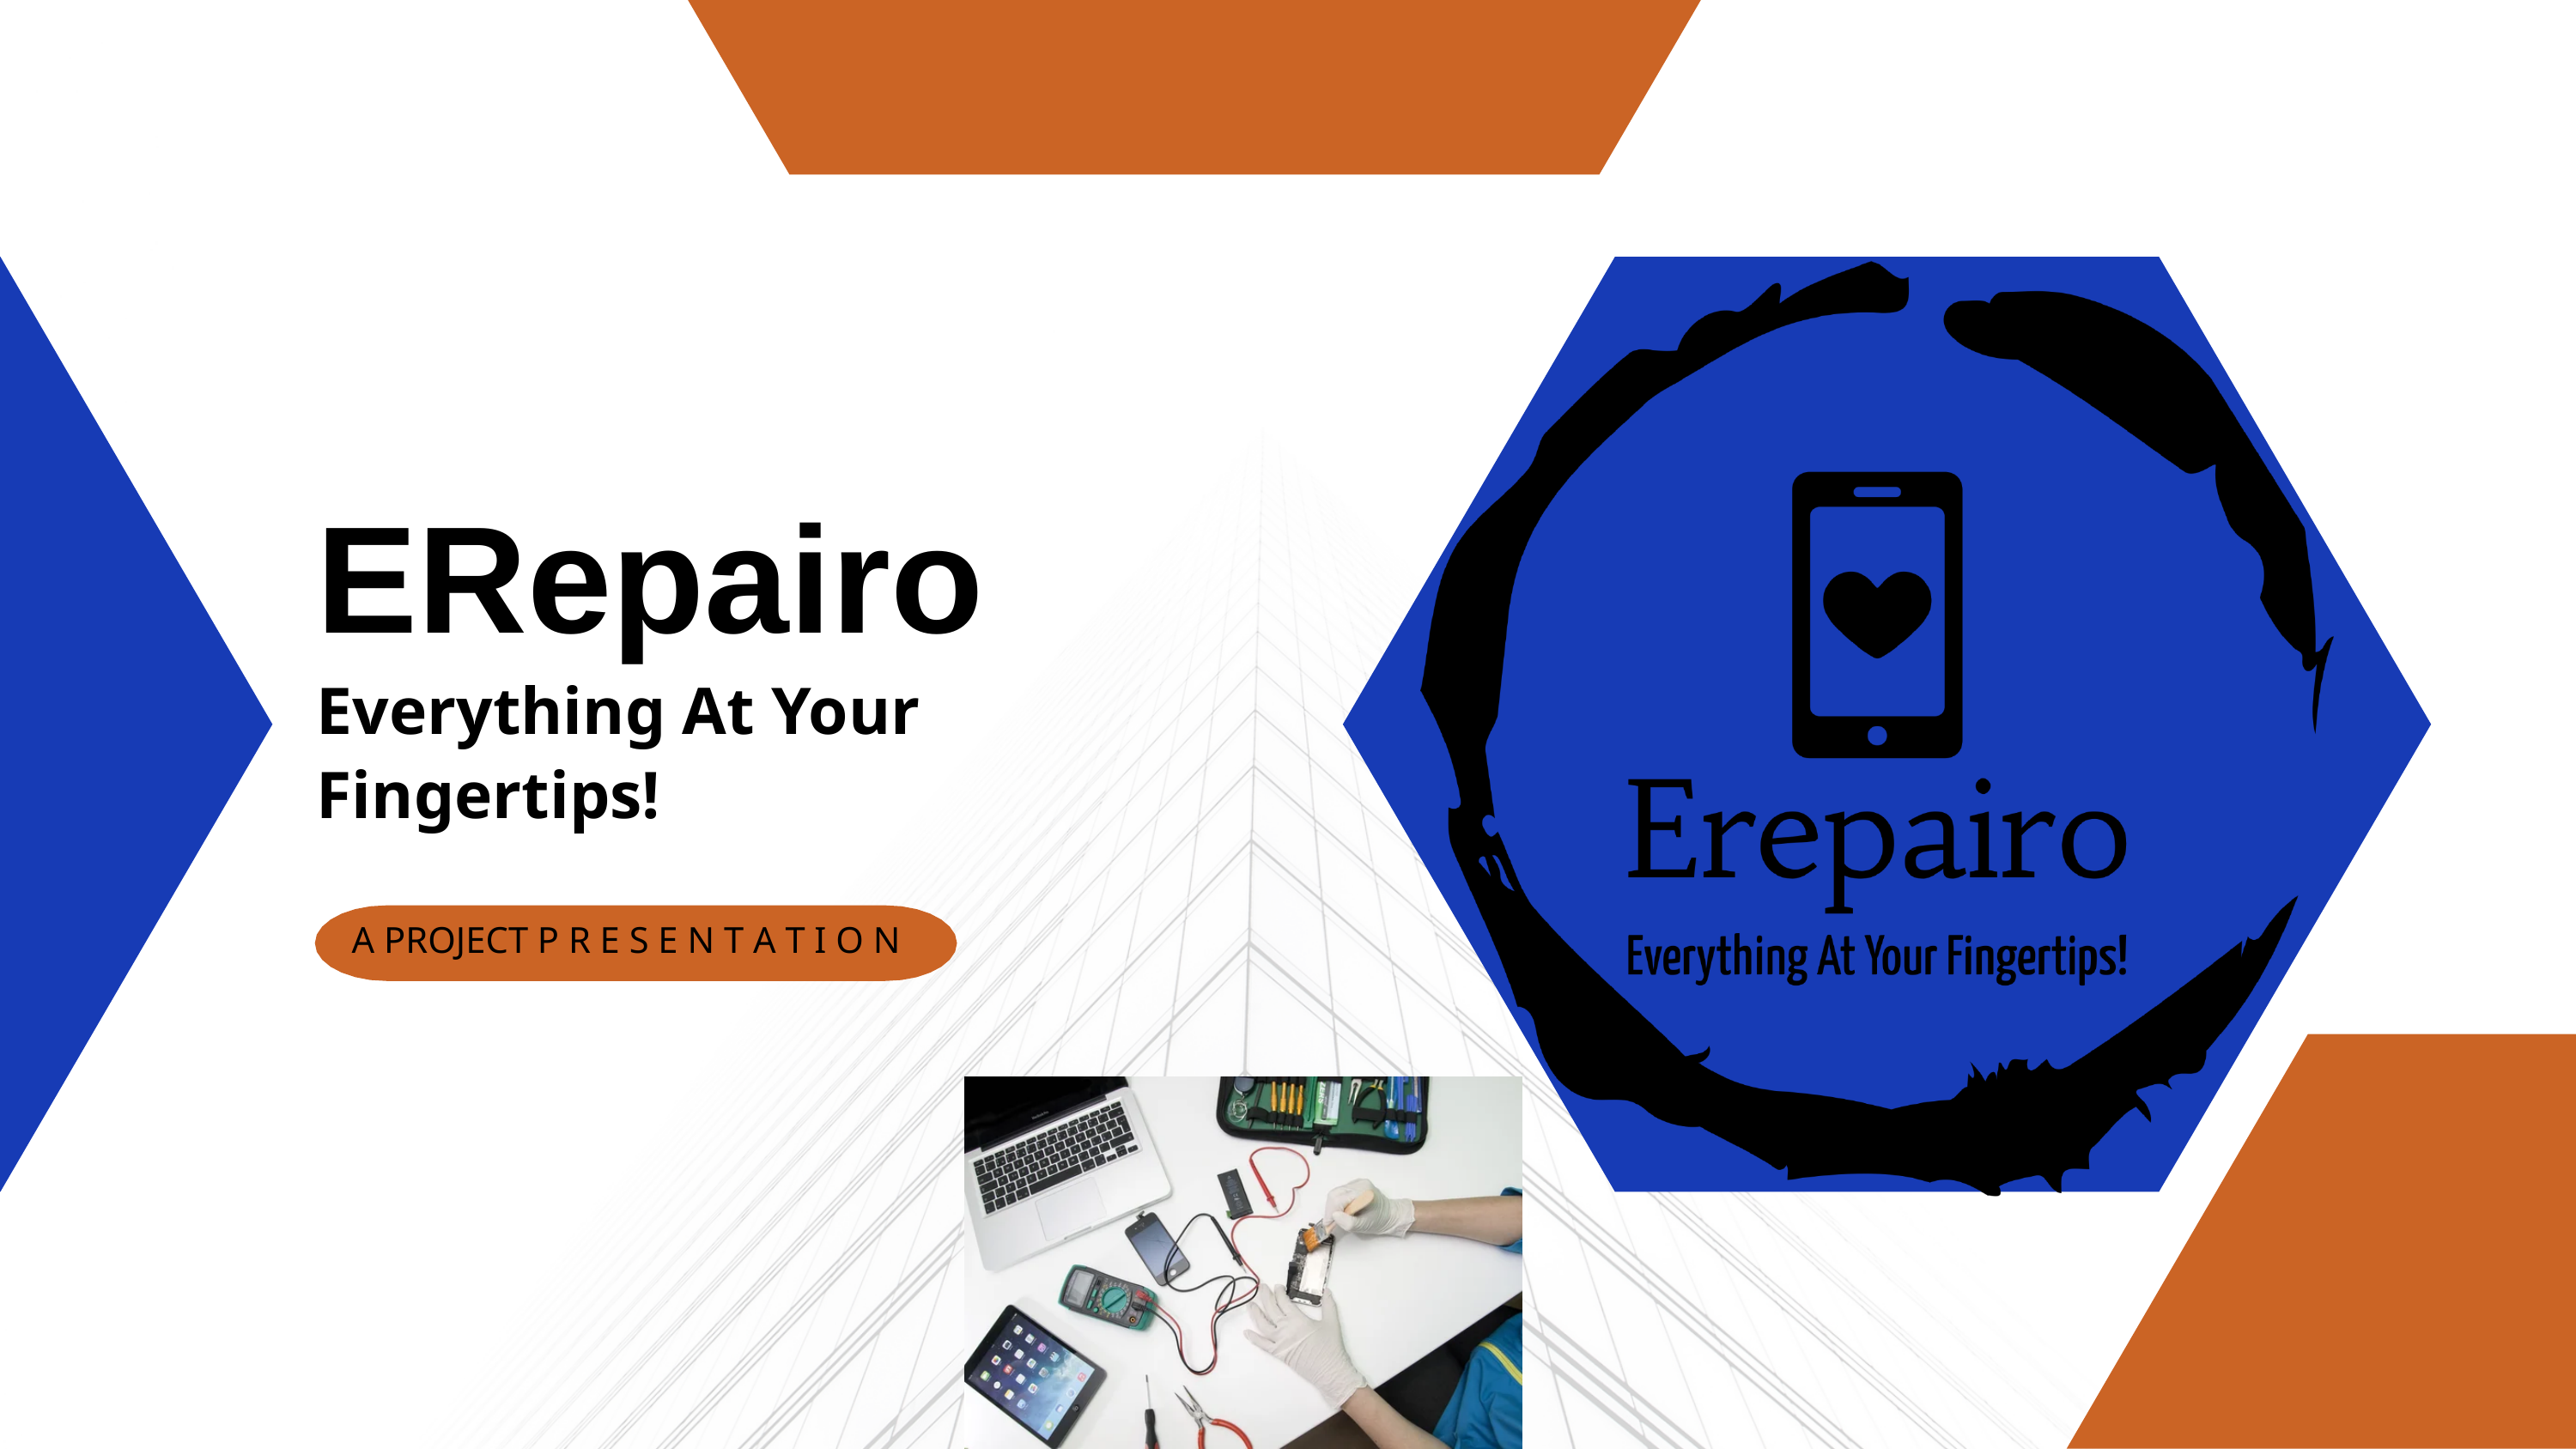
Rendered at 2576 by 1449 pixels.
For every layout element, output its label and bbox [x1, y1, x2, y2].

text_box [0, 0, 2576, 1449]
picture [963, 214, 2334, 1449]
